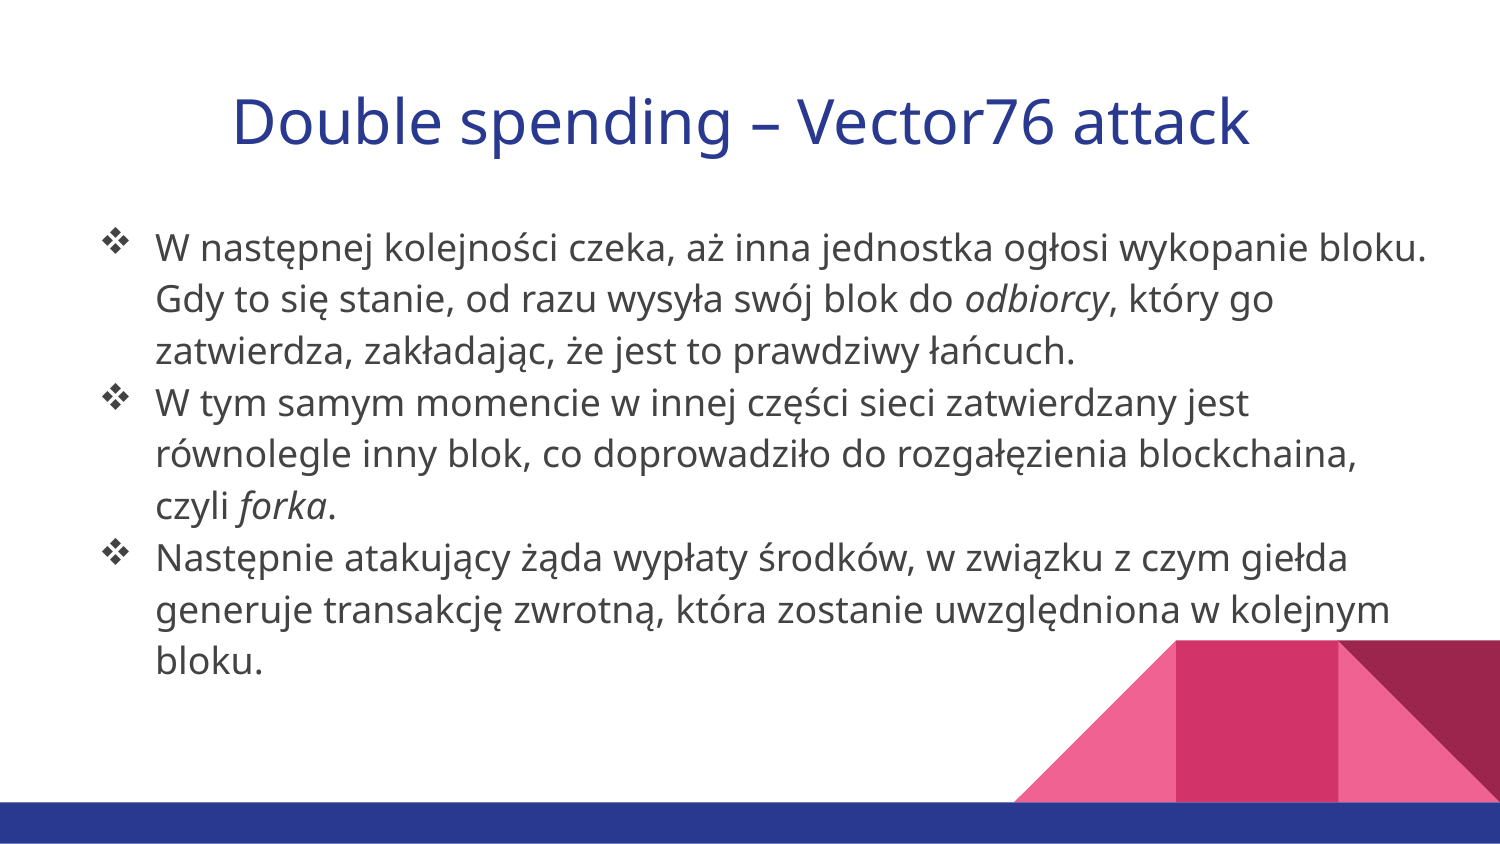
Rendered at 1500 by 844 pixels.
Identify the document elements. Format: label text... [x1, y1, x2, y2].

list W następnej kolejności czeka, aż inna jednostka ogłosi wykopanie bloku. Gdy to się stanie, od razu wysyła swój blok do odbiorcy, który go zatwierdza, zakładając, że jest to prawdziwy łańcuch. W tym samym momencie w innej części sieci zatwierdzany jest równolegle inny blok, co doprowadziło do rozgałęzienia blockchaina, czyli forka. Następnie atakujący żąda wypłaty środków, w związku z czym giełda generuje transakcję zwrotną, która zostanie uwzględniona w kolejnym bloku. [65, 201, 1449, 750]
title Double spending – Vector76 attack [51, 67, 1449, 167]
